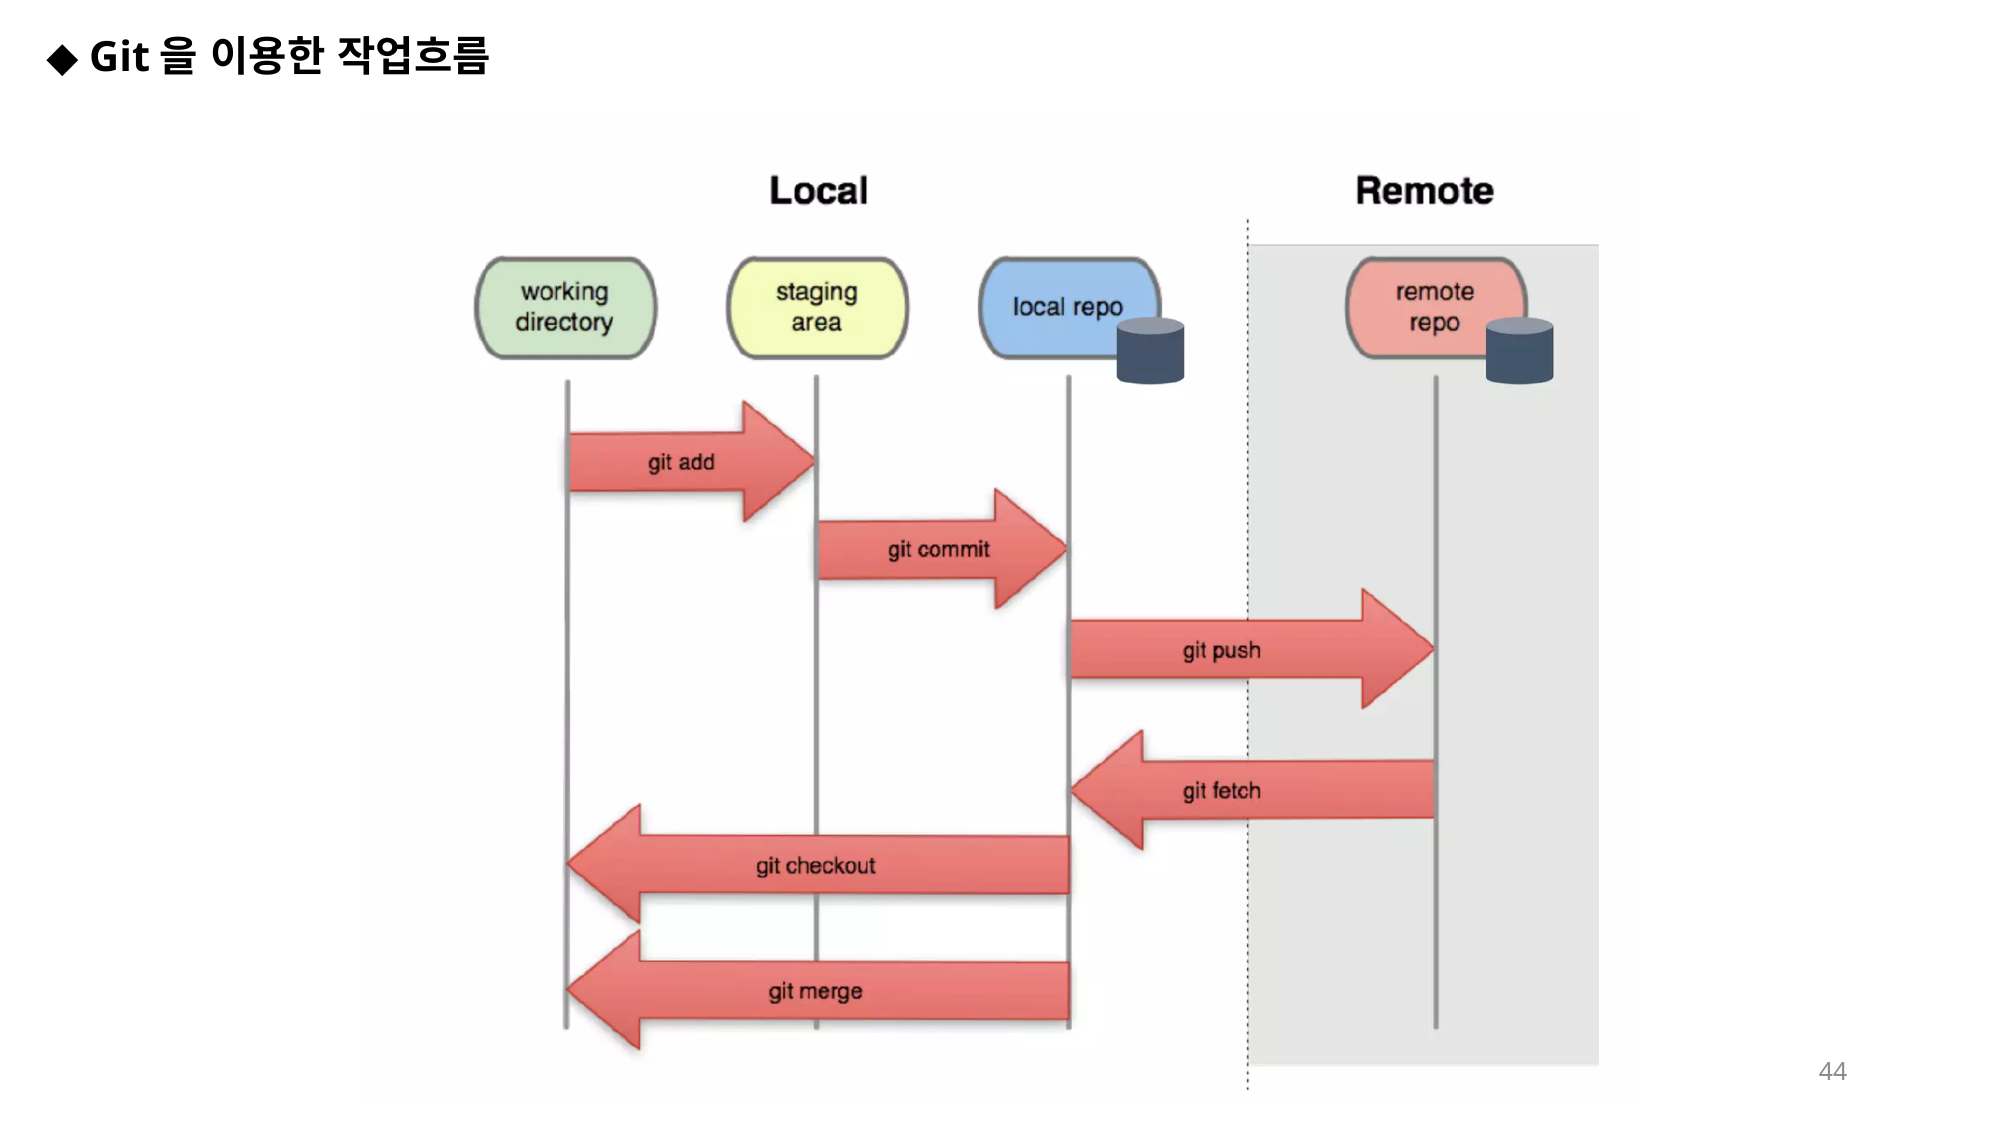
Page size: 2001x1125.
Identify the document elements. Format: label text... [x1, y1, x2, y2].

picture [359, 114, 1641, 1103]
slide_number 44 [1641, 1042, 1863, 1103]
text_box ◆ Git을 이용한 작업흐름 [31, 22, 1072, 88]
